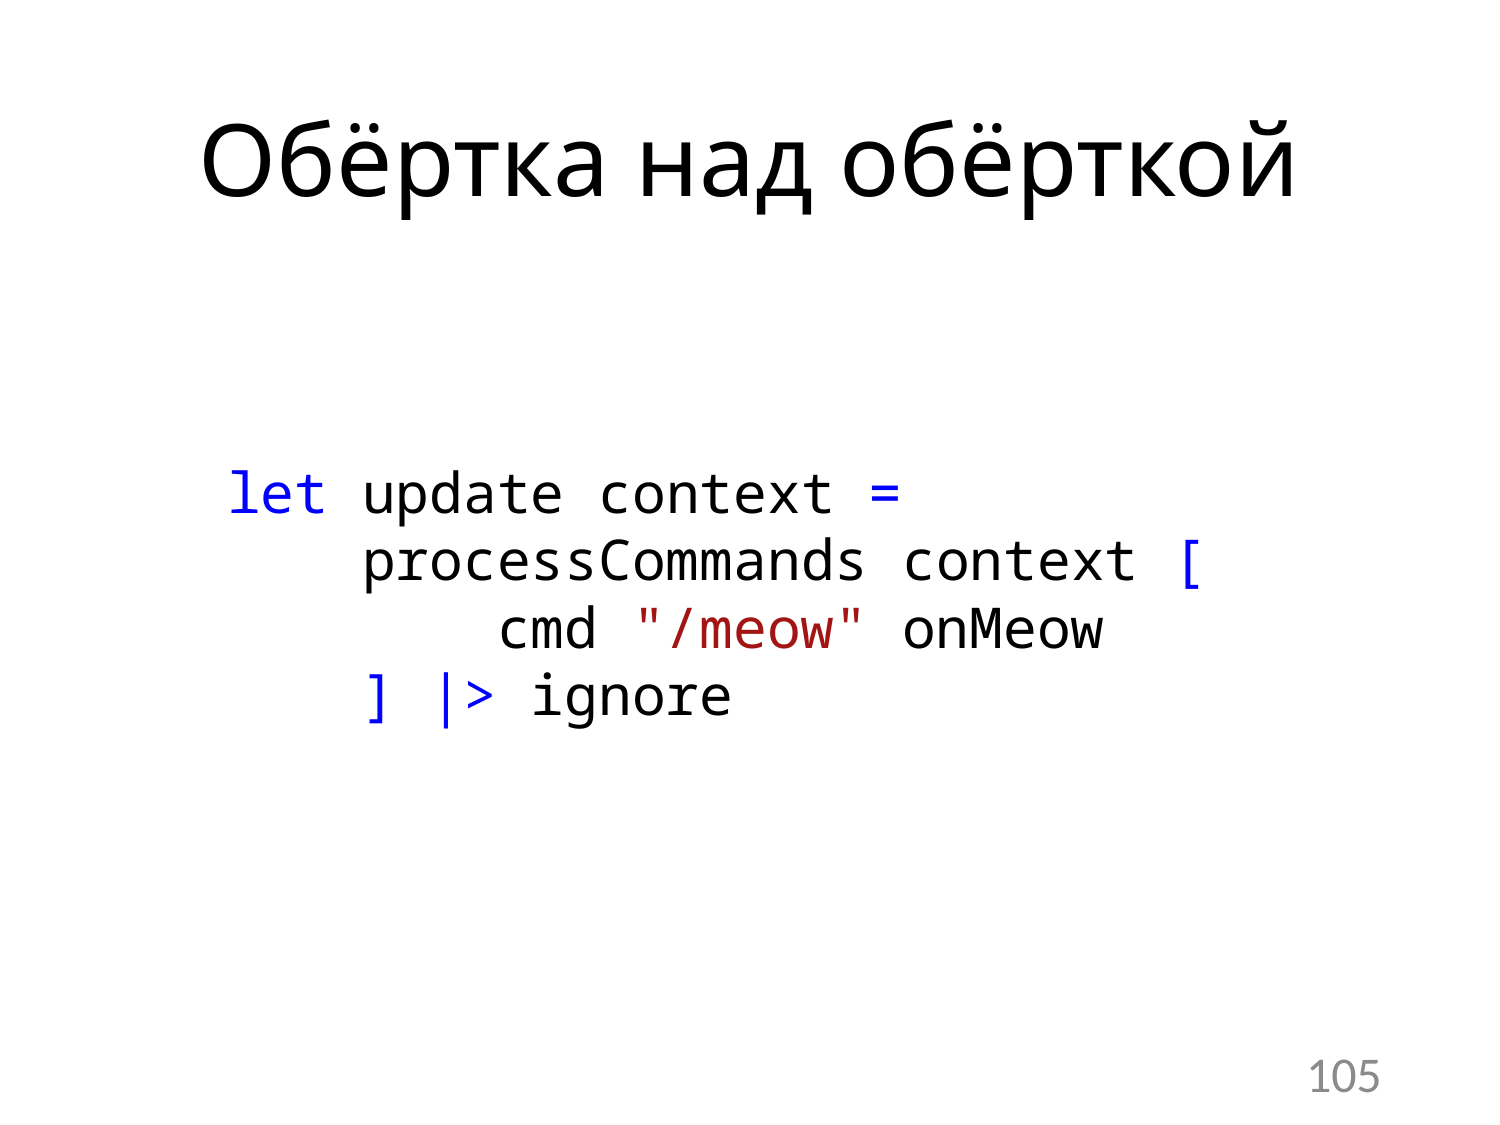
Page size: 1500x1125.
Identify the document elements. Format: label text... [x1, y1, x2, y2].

text_box Обёртка над обёрткой [184, 88, 1316, 224]
slide_number 105 [1059, 1042, 1397, 1103]
text_box let update context = processCommands context [ cmd "/meow" onMeow ] |> ignore [212, 449, 1288, 735]
